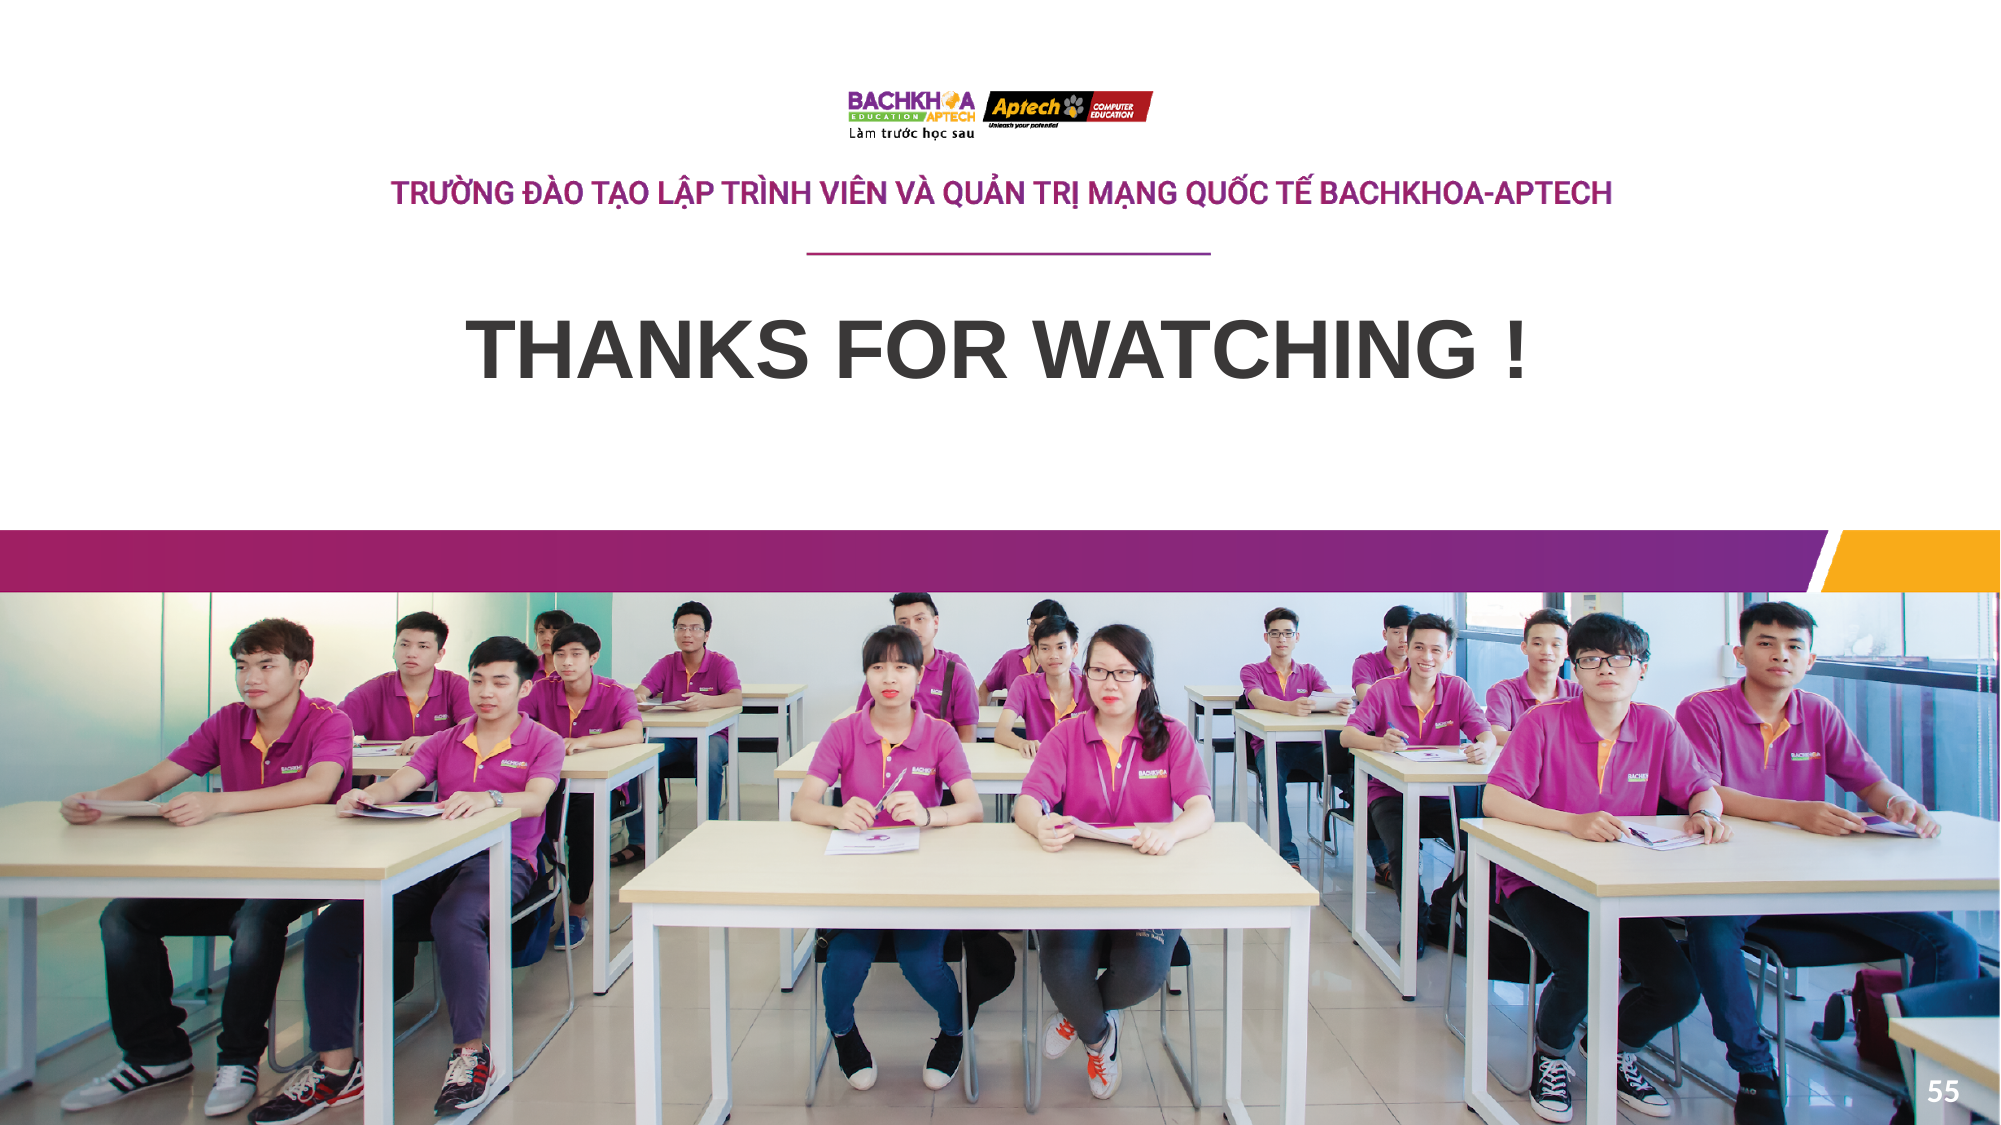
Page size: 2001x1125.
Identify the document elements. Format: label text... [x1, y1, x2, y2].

picture [0, 0, 2001, 1125]
text_box THANKS FOR WATCHING ! [449, 287, 1595, 404]
slide_number 55 [1899, 1059, 1988, 1120]
